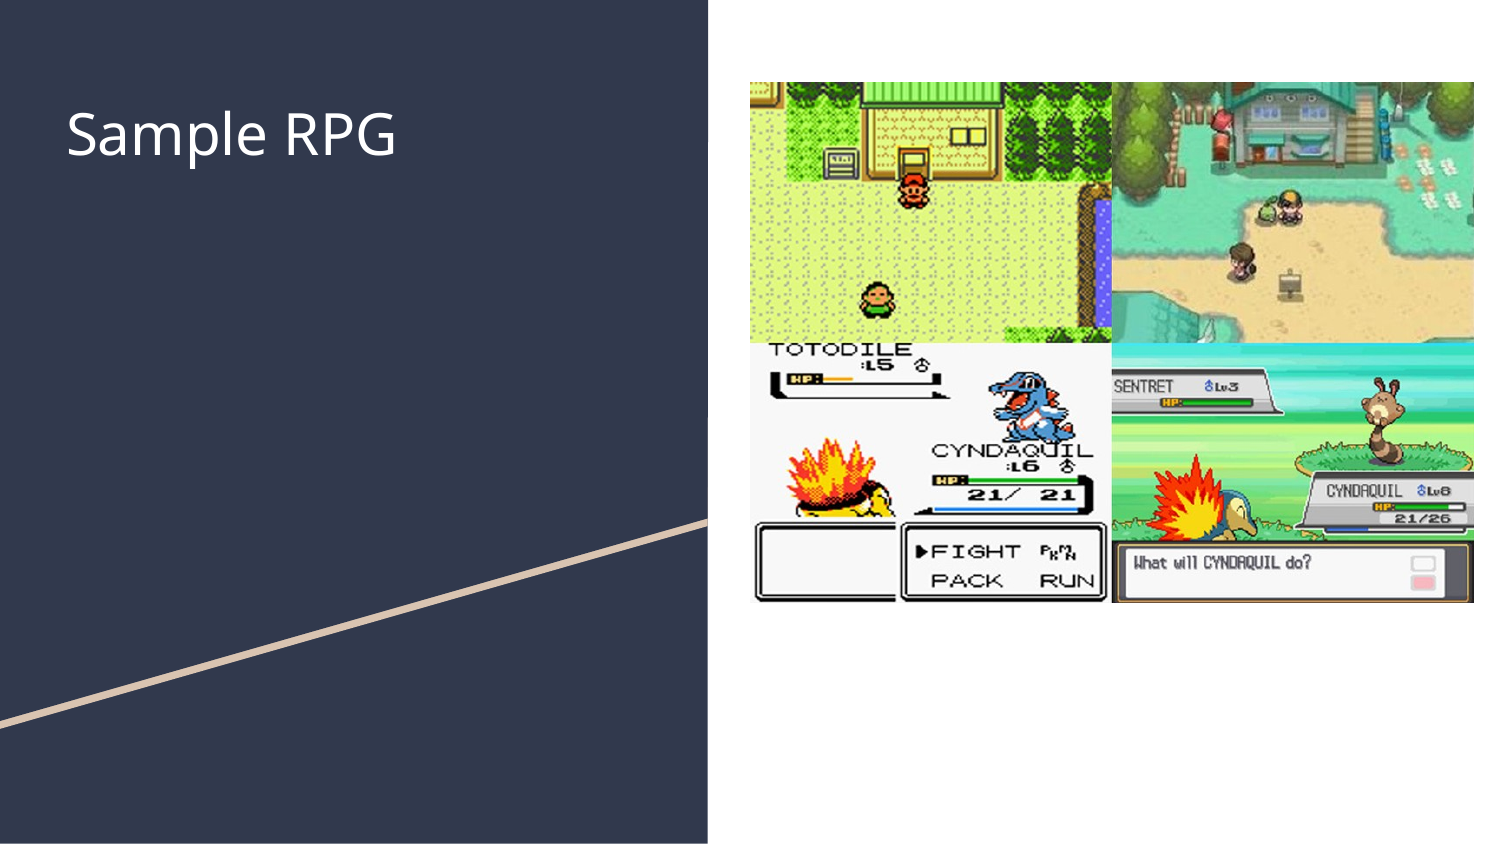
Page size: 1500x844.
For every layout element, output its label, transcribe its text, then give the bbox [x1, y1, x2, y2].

picture [749, 81, 1474, 603]
title Sample RPG [51, 82, 660, 494]
